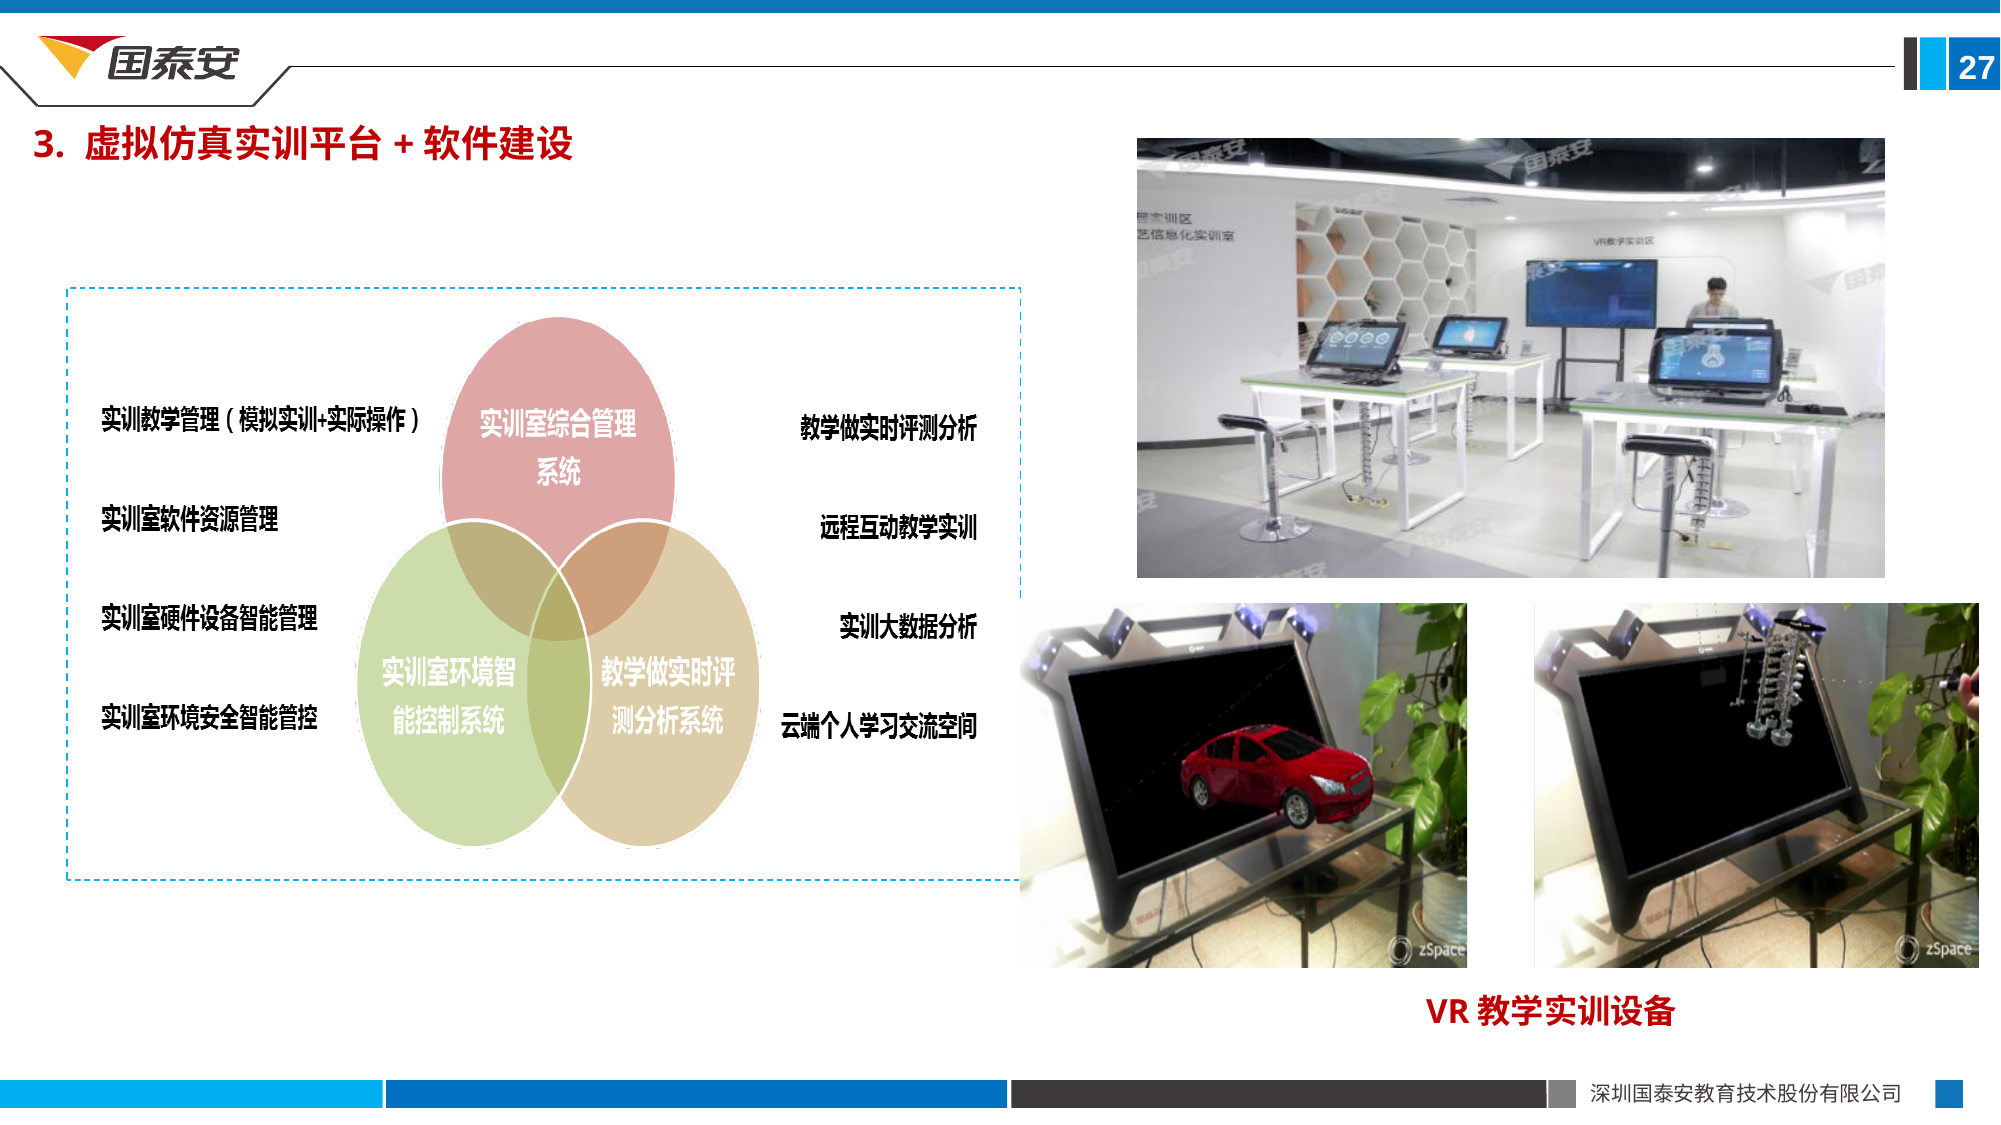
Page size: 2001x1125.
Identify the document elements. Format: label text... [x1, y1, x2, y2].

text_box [0, 66, 290, 106]
picture [1137, 138, 1885, 578]
text_box 3. 虚拟仿真实训平台+软件建设 [18, 112, 664, 173]
text_box 27 [1944, 38, 2000, 94]
picture [66, 287, 1979, 968]
text_box VR教学实训设备 [1411, 983, 1807, 1038]
